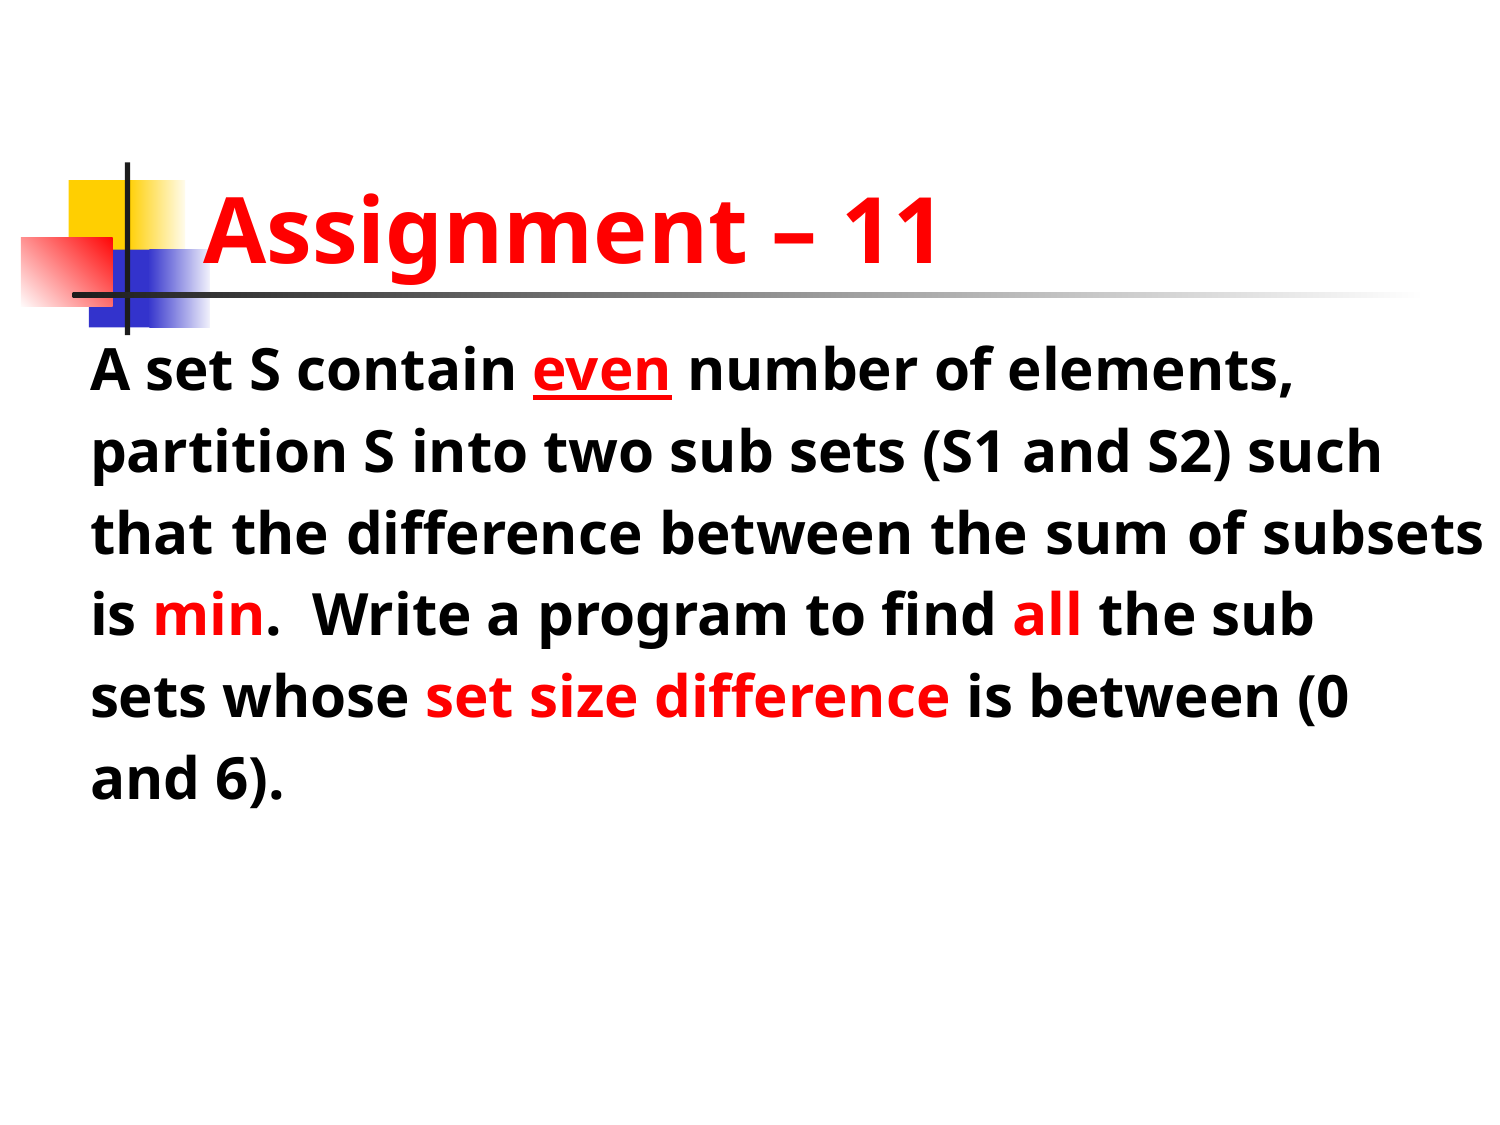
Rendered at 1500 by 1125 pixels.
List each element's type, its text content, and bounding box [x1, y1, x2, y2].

title Assignment – 11 [188, 101, 1468, 289]
list A set S contain even number of elements, partition S into two sub sets (S1 and S2) such that the difference between the sum of subsets is min. Write a program to find all the sub sets whose set size difference is between (0 and 6). [74, 324, 1500, 1125]
